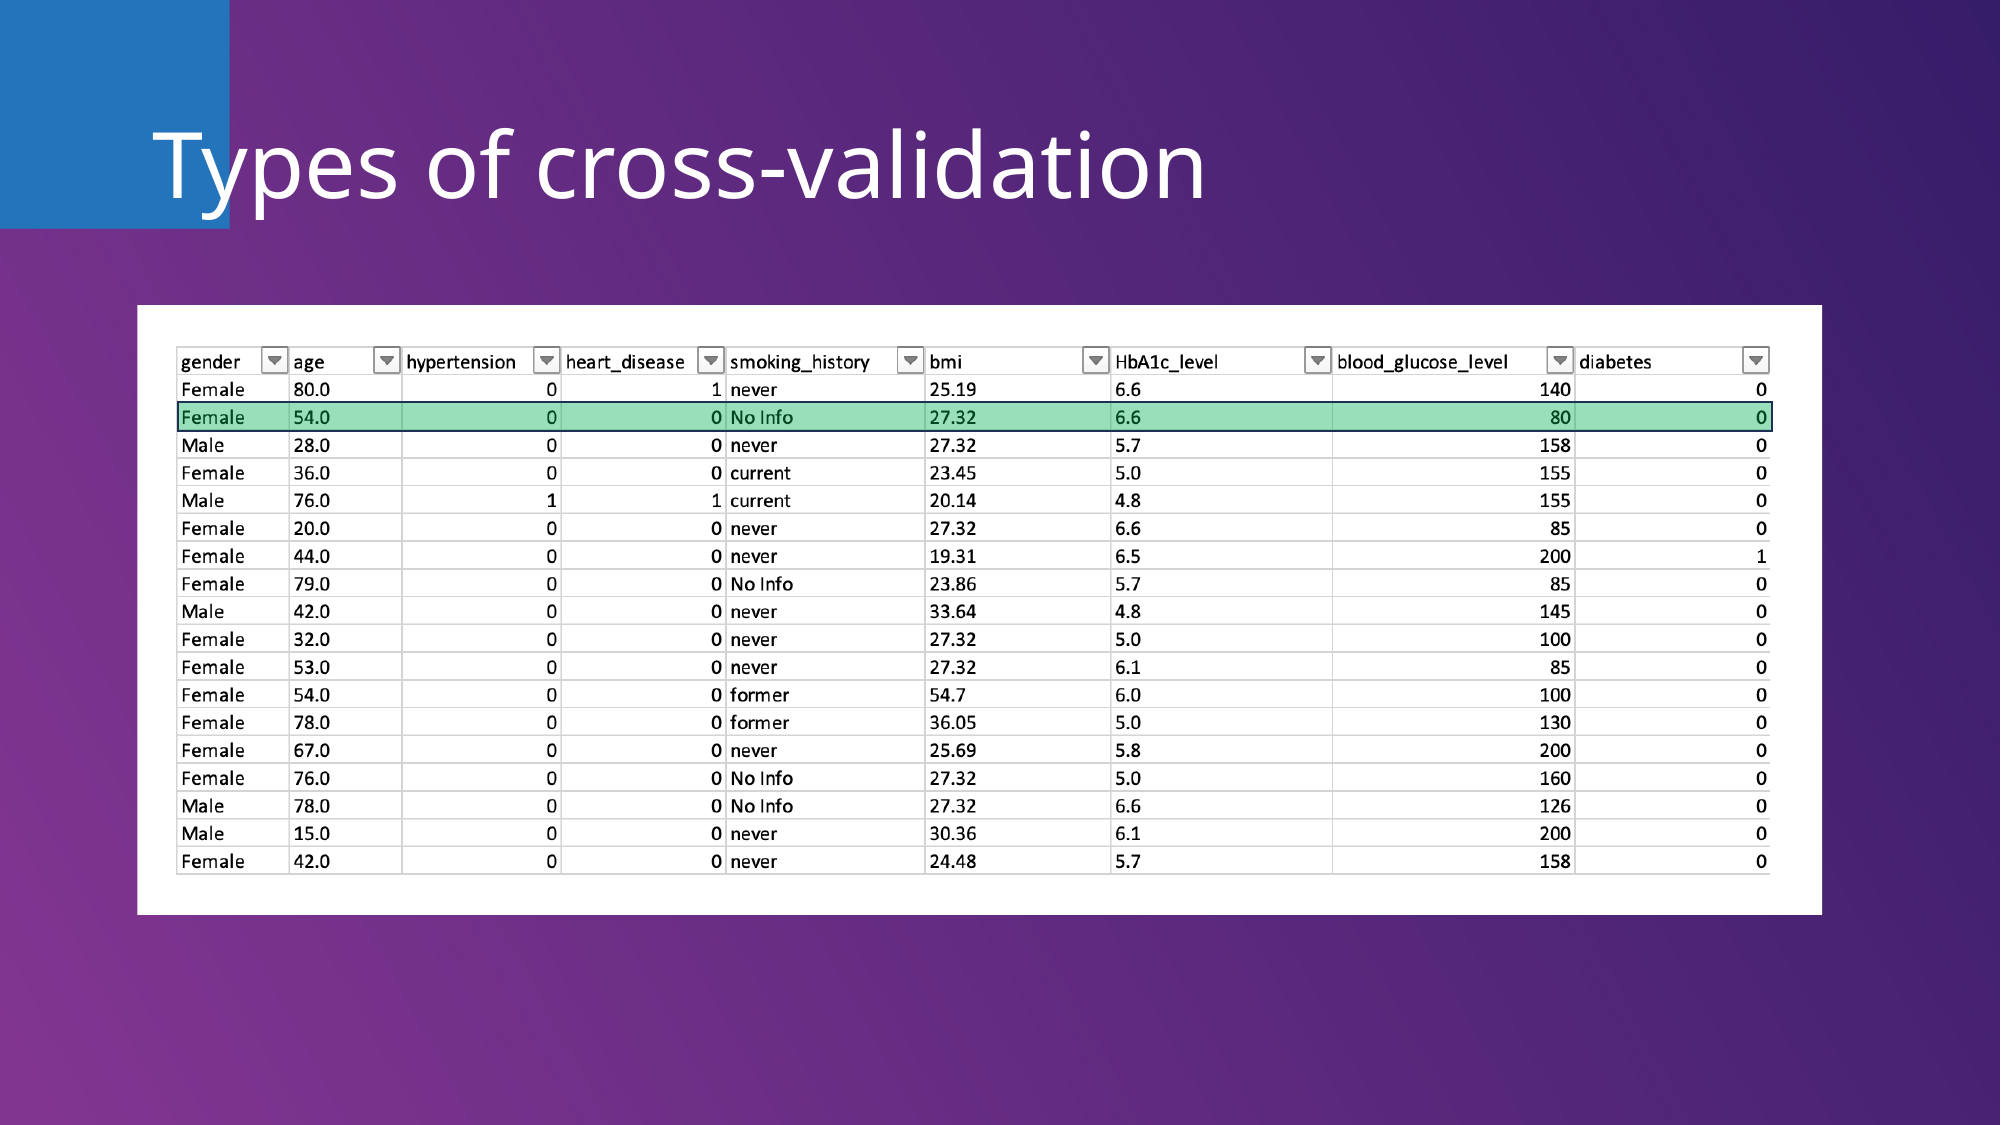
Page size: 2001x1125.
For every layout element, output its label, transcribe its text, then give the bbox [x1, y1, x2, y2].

title Types of cross-validation [137, 59, 1863, 278]
picture [0, 0, 2000, 1125]
